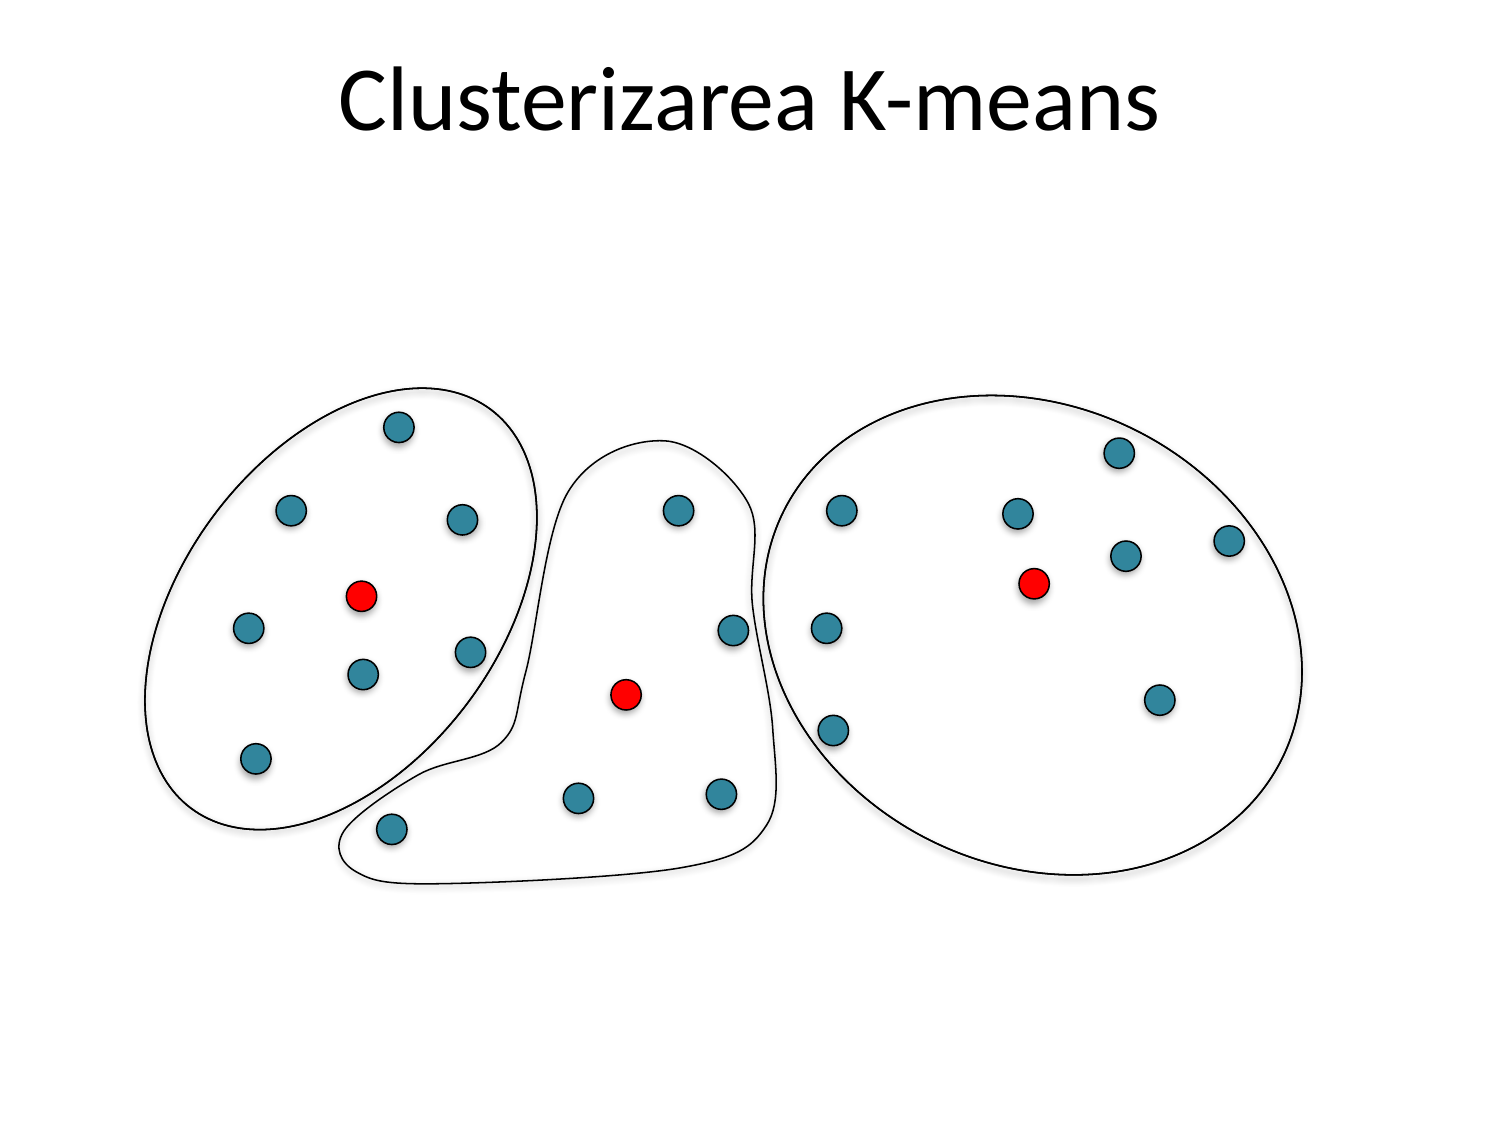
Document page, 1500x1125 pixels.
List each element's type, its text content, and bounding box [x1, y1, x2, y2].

text_box [275, 494, 308, 527]
text_box [1143, 684, 1176, 717]
text_box [240, 742, 272, 775]
text_box [382, 411, 415, 444]
text_box [1018, 567, 1051, 600]
text_box [446, 503, 479, 536]
text_box [144, 387, 538, 831]
text_box [347, 658, 380, 691]
text_box [1110, 540, 1142, 573]
text_box [825, 494, 858, 527]
text_box [1002, 497, 1034, 530]
text_box [762, 394, 1303, 876]
text_box [232, 612, 265, 645]
title Clusterizarea K-means [75, 0, 1425, 188]
text_box [810, 612, 843, 645]
text_box [454, 636, 487, 669]
text_box [1103, 437, 1136, 470]
text_box [1213, 525, 1246, 557]
text_box [345, 580, 378, 613]
text_box [338, 439, 777, 885]
text_box [817, 714, 850, 747]
